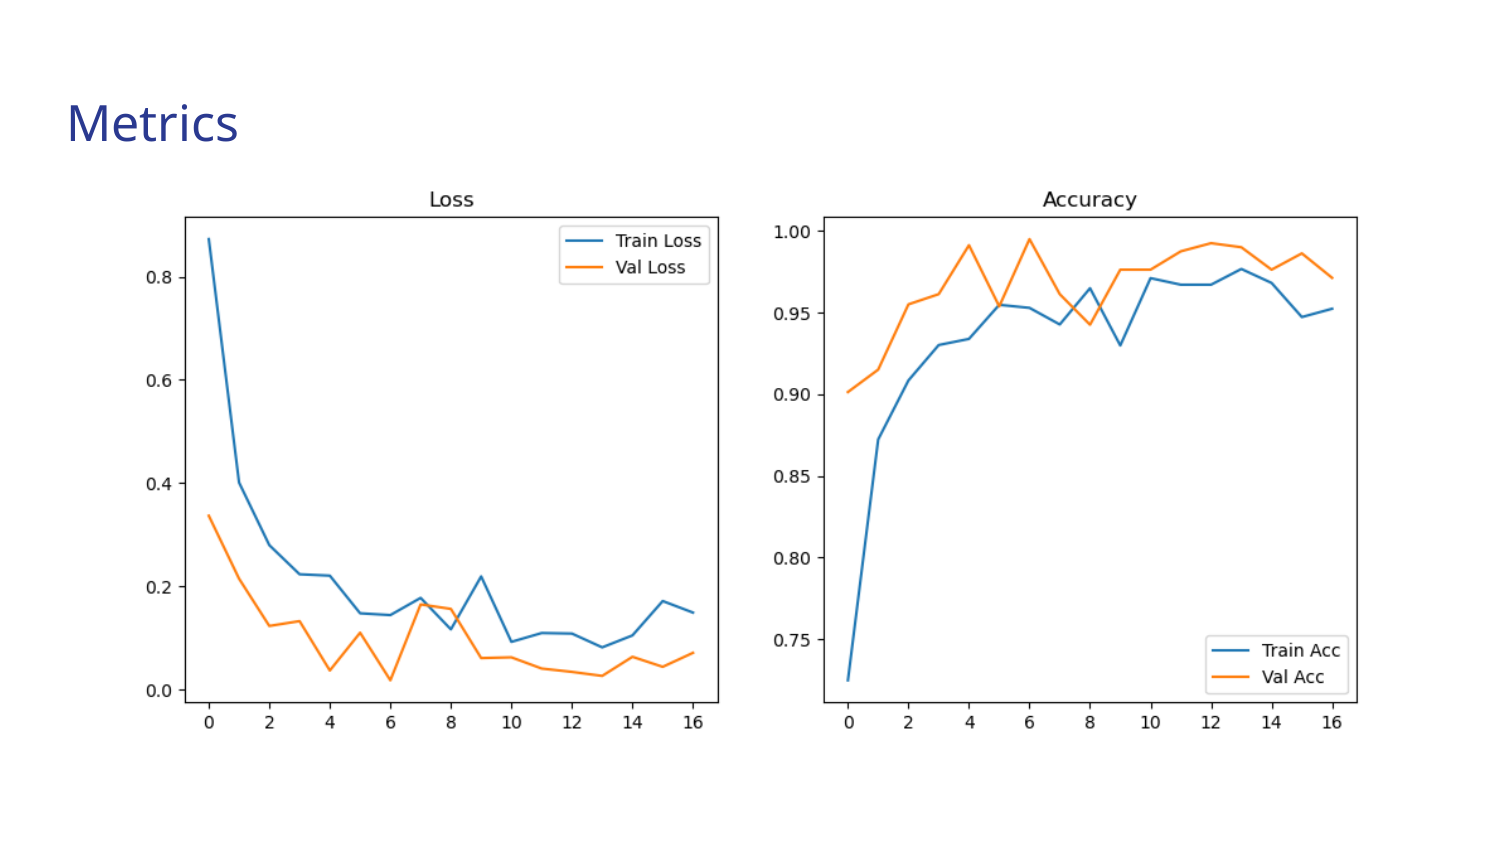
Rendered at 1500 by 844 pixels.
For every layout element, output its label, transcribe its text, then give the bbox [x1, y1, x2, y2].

title Metrics [51, 67, 290, 167]
picture [132, 179, 1368, 745]
